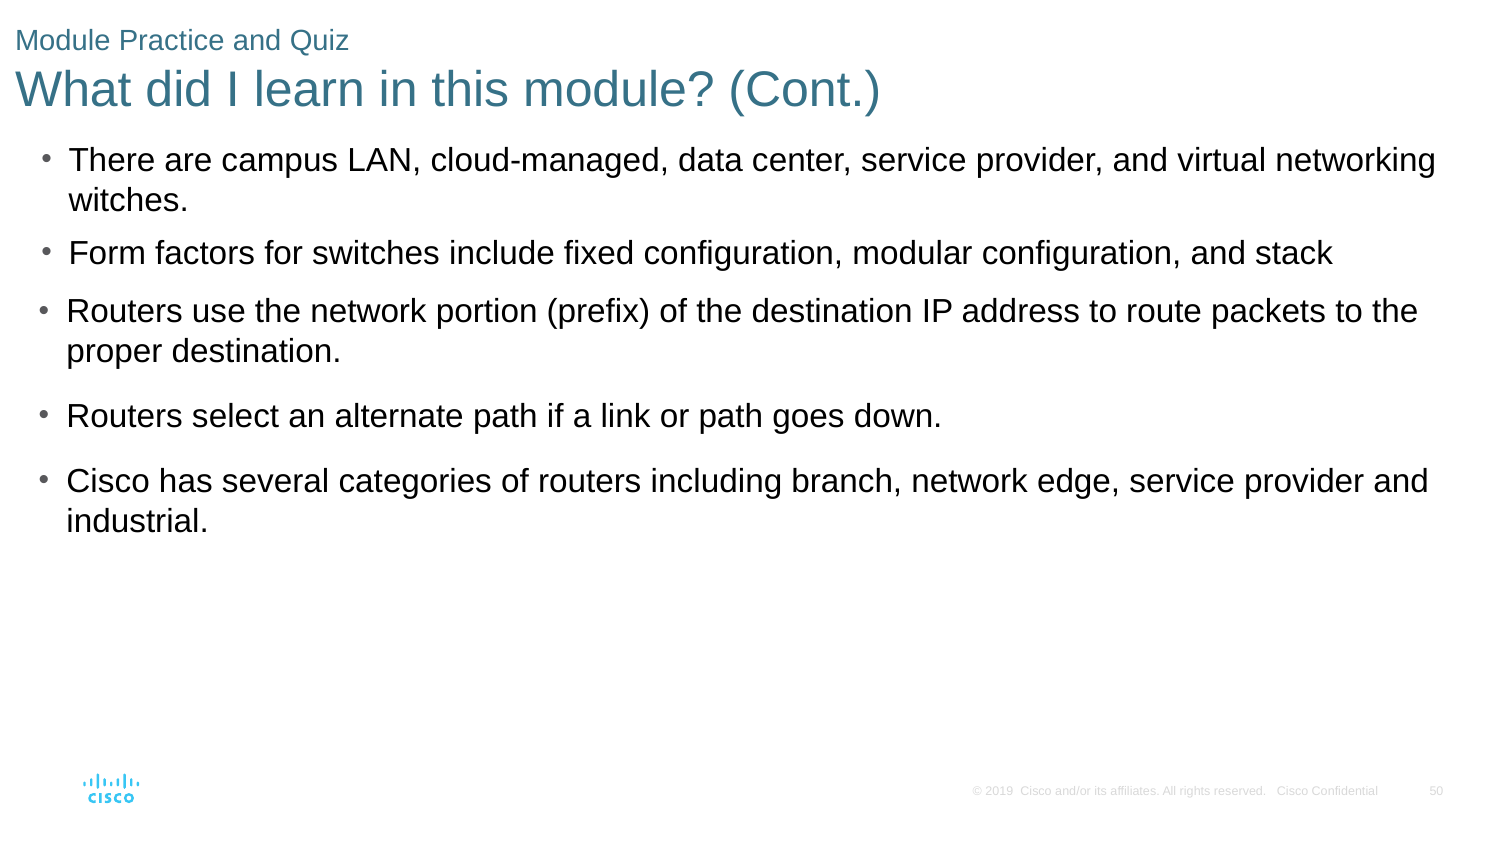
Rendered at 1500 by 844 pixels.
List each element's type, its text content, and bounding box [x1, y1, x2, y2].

list There are campus LAN, cloud-managed, data center, service provider, and virtual networking witches. Form factors for switches include fixed configuration, modular configuration, and stack Routers use the network portion (prefix) of the destination IP address to route packets to the proper destination. Routers select an alternate path if a link or path goes down. Cisco has several categories of routers including branch, network edge, service provider and industrial. [23, 131, 1476, 813]
title Module Practice and Quiz What did I learn in this module? (Cont.) [0, 6, 1500, 131]
